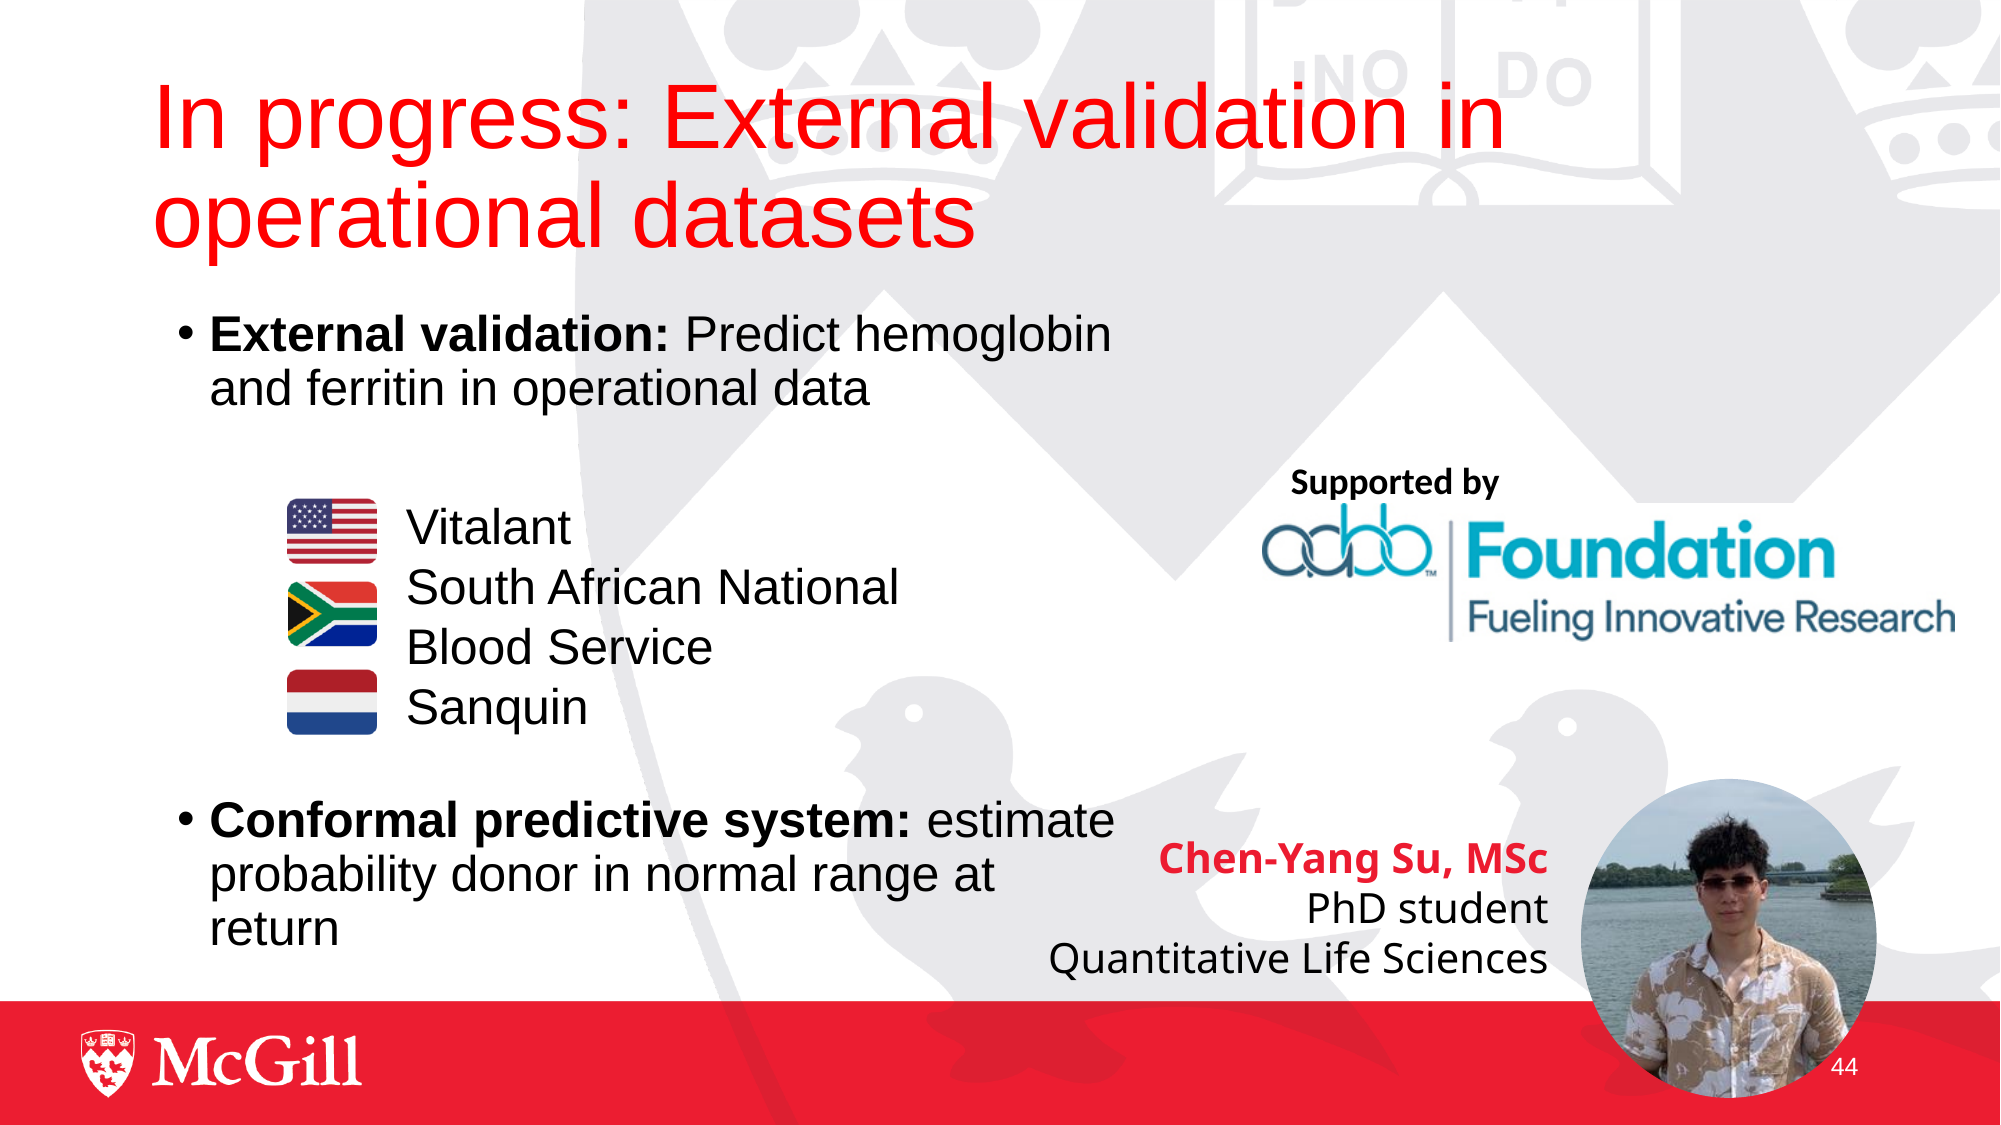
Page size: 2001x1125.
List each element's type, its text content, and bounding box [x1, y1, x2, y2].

picture [0, 0, 2000, 1125]
text_box Chen-Yang Su, MSc PhD student Quantitative Life Sciences [972, 824, 1564, 990]
text_box Vitalant South African National Blood Service Sanquin [391, 486, 928, 742]
text_box Supported by [1276, 449, 1609, 503]
list External validation: Predict hemoglobin and ferritin in operational data Conformal predictive system: estimate probability donor in normal range at return [162, 300, 1133, 978]
title In progress: External validation in operational datasets [137, 59, 1863, 278]
